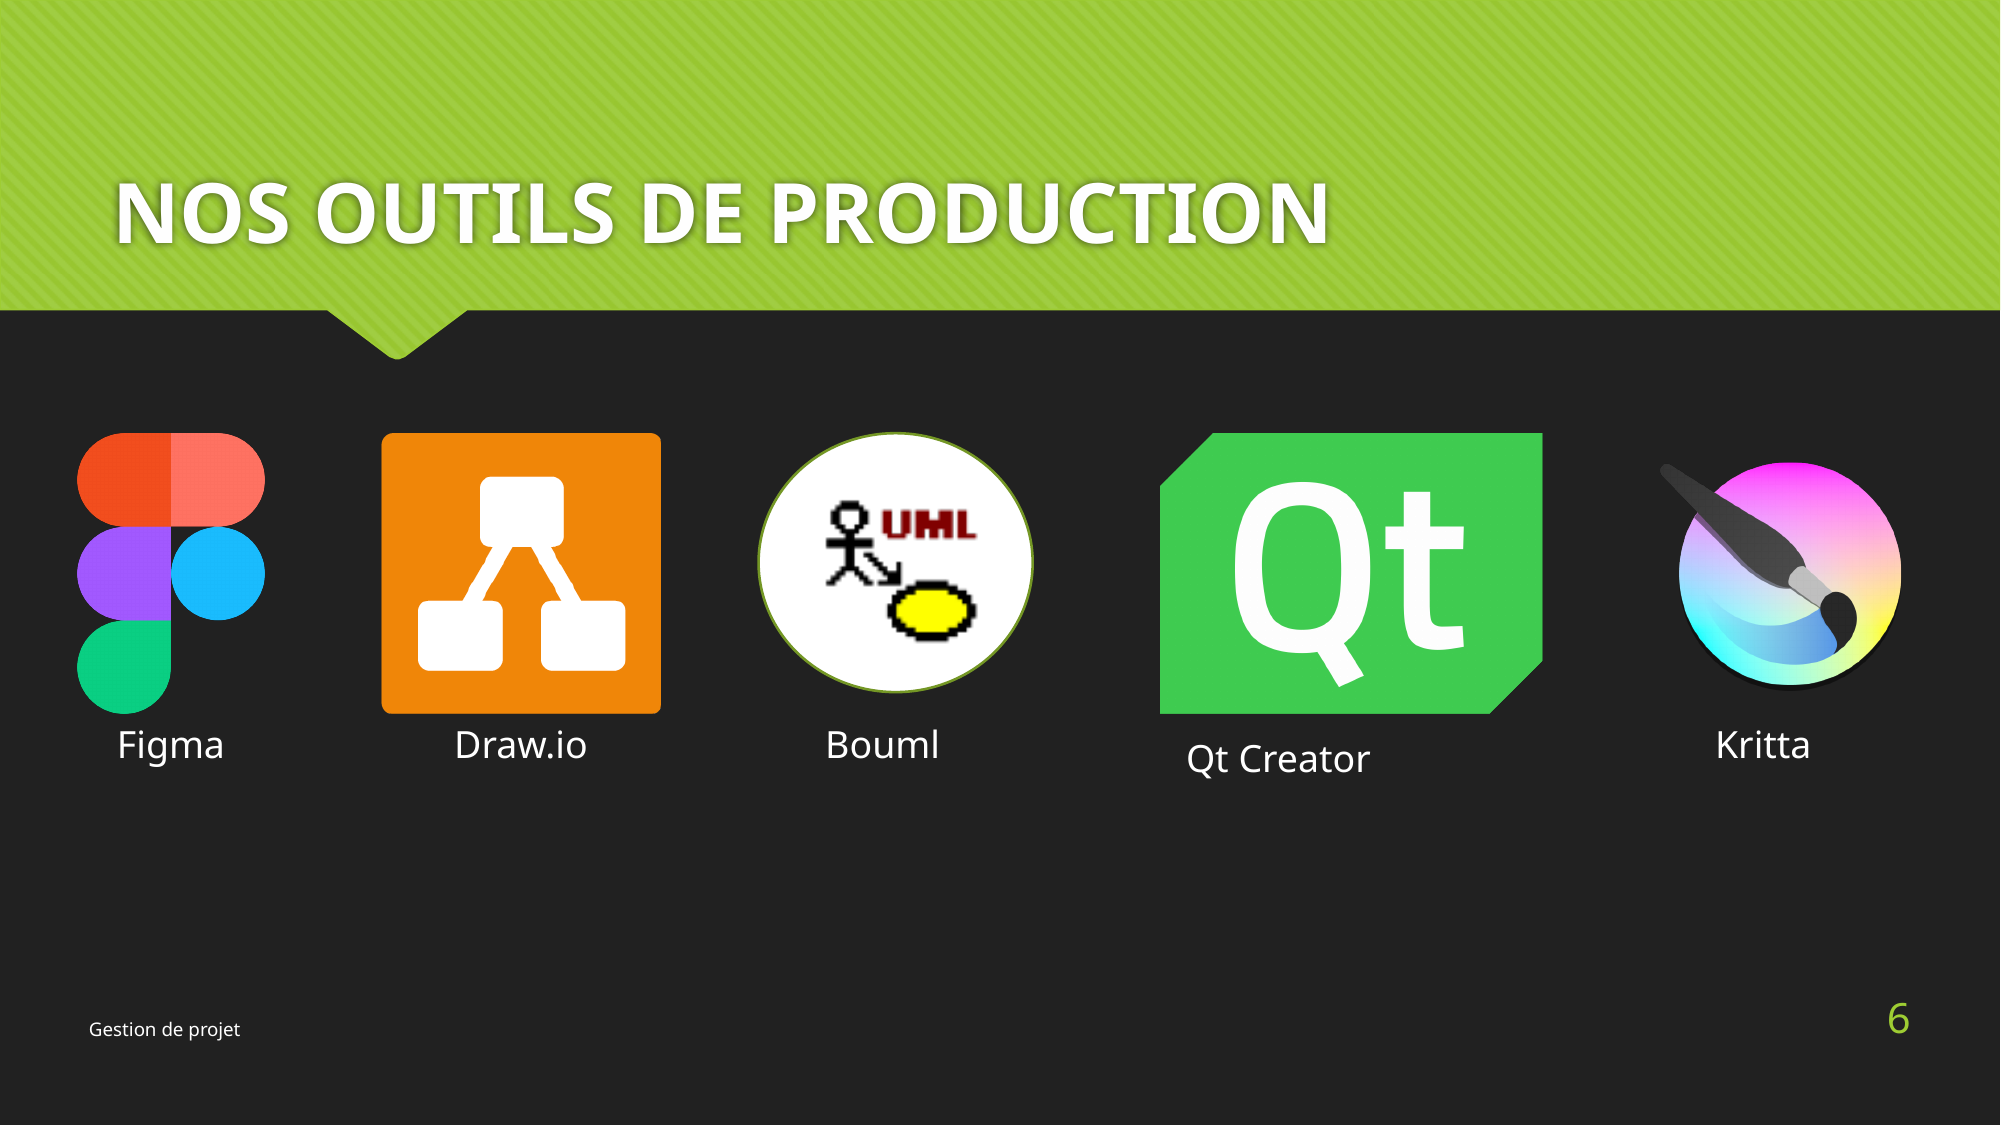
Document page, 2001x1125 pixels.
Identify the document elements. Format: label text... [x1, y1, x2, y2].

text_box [751, 422, 1033, 775]
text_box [1649, 433, 1931, 775]
footer Gestion de projet [74, 991, 1493, 1051]
title NOS OUTILS DE PRODUCTION [97, 28, 1819, 268]
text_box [1160, 433, 1544, 789]
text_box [380, 433, 662, 775]
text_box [77, 433, 265, 775]
slide_number 6 [1751, 970, 1926, 1051]
